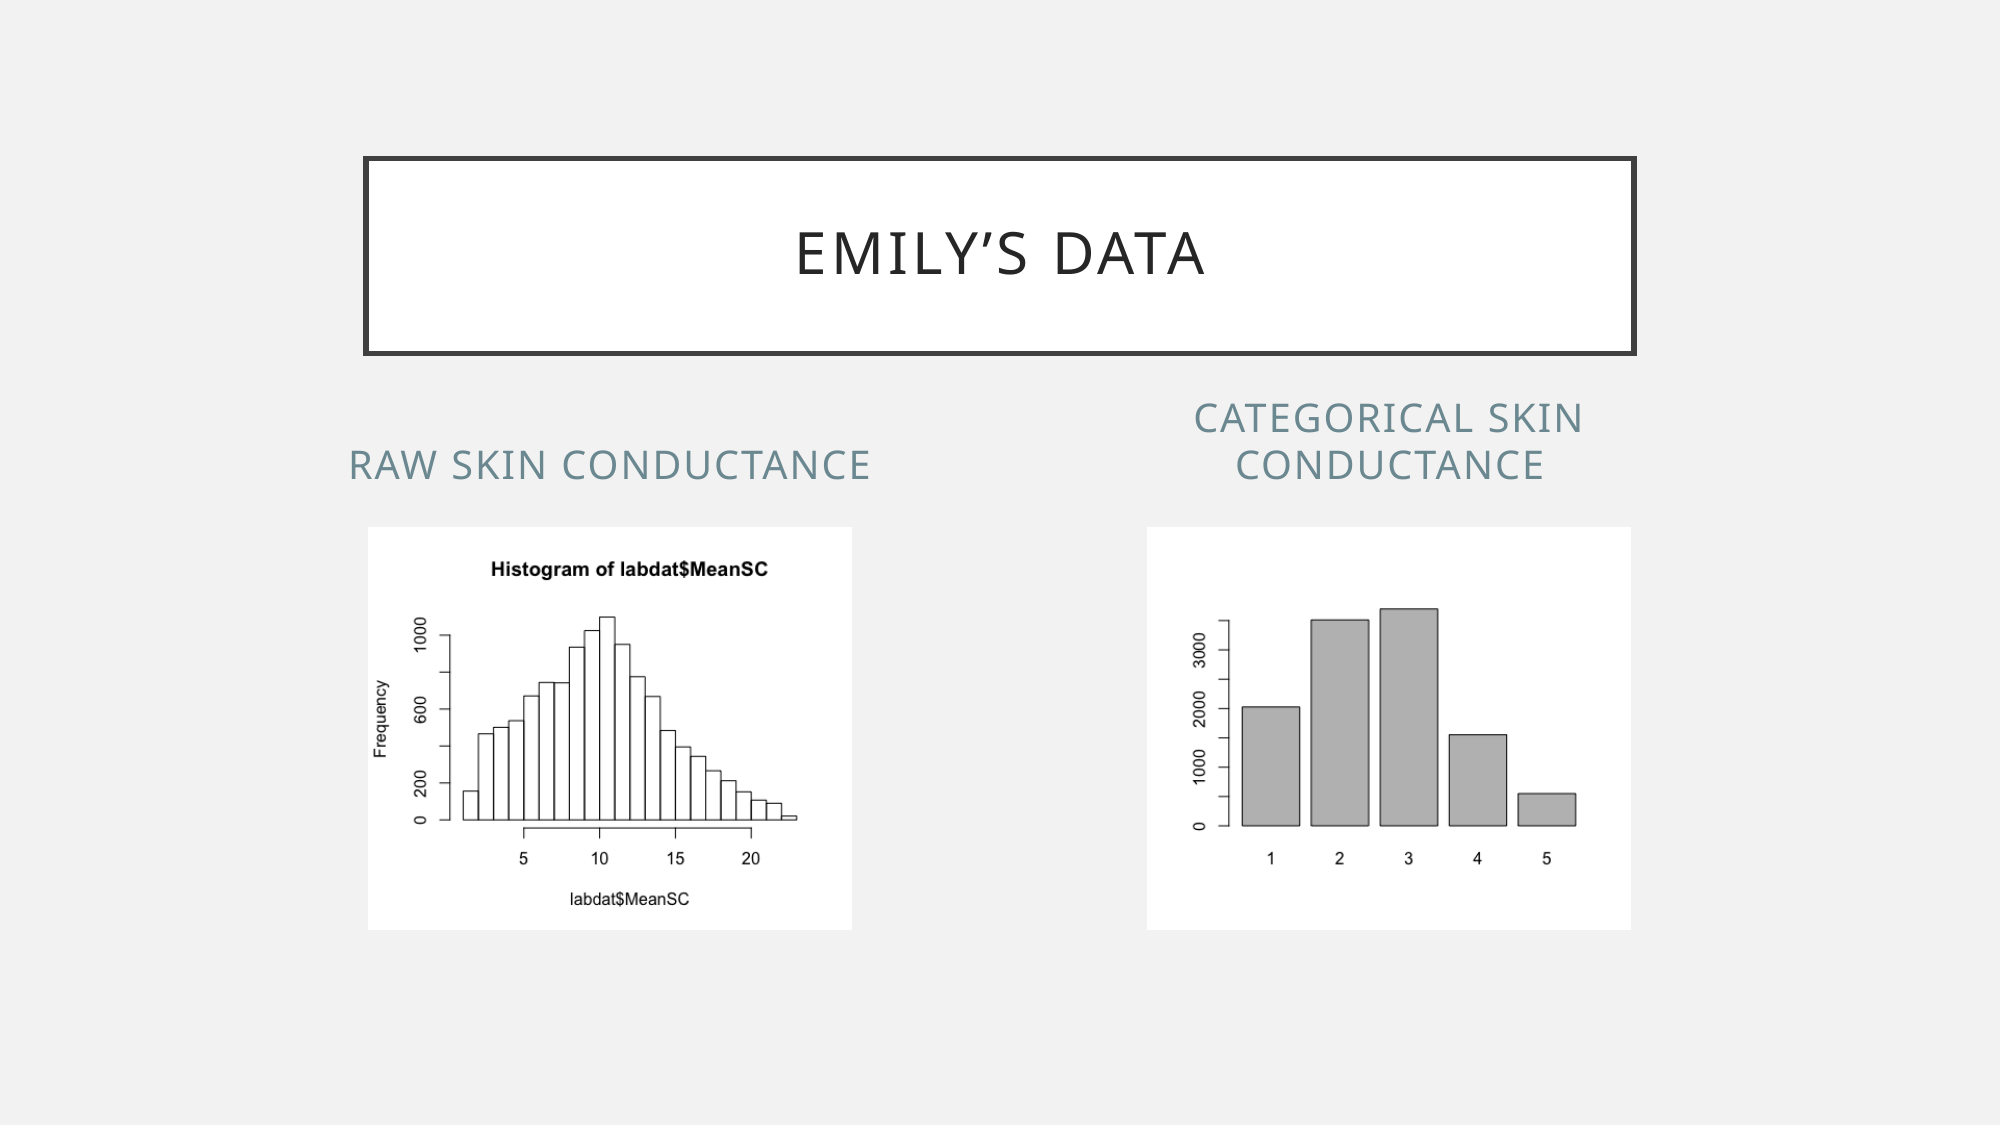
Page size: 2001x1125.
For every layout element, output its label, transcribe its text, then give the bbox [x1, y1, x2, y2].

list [1146, 527, 1631, 930]
list Categorical Skin Conductance [1039, 379, 1741, 495]
list Raw Skin Conductance [259, 379, 961, 495]
title Emily’s Data [363, 156, 1637, 356]
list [368, 527, 852, 930]
